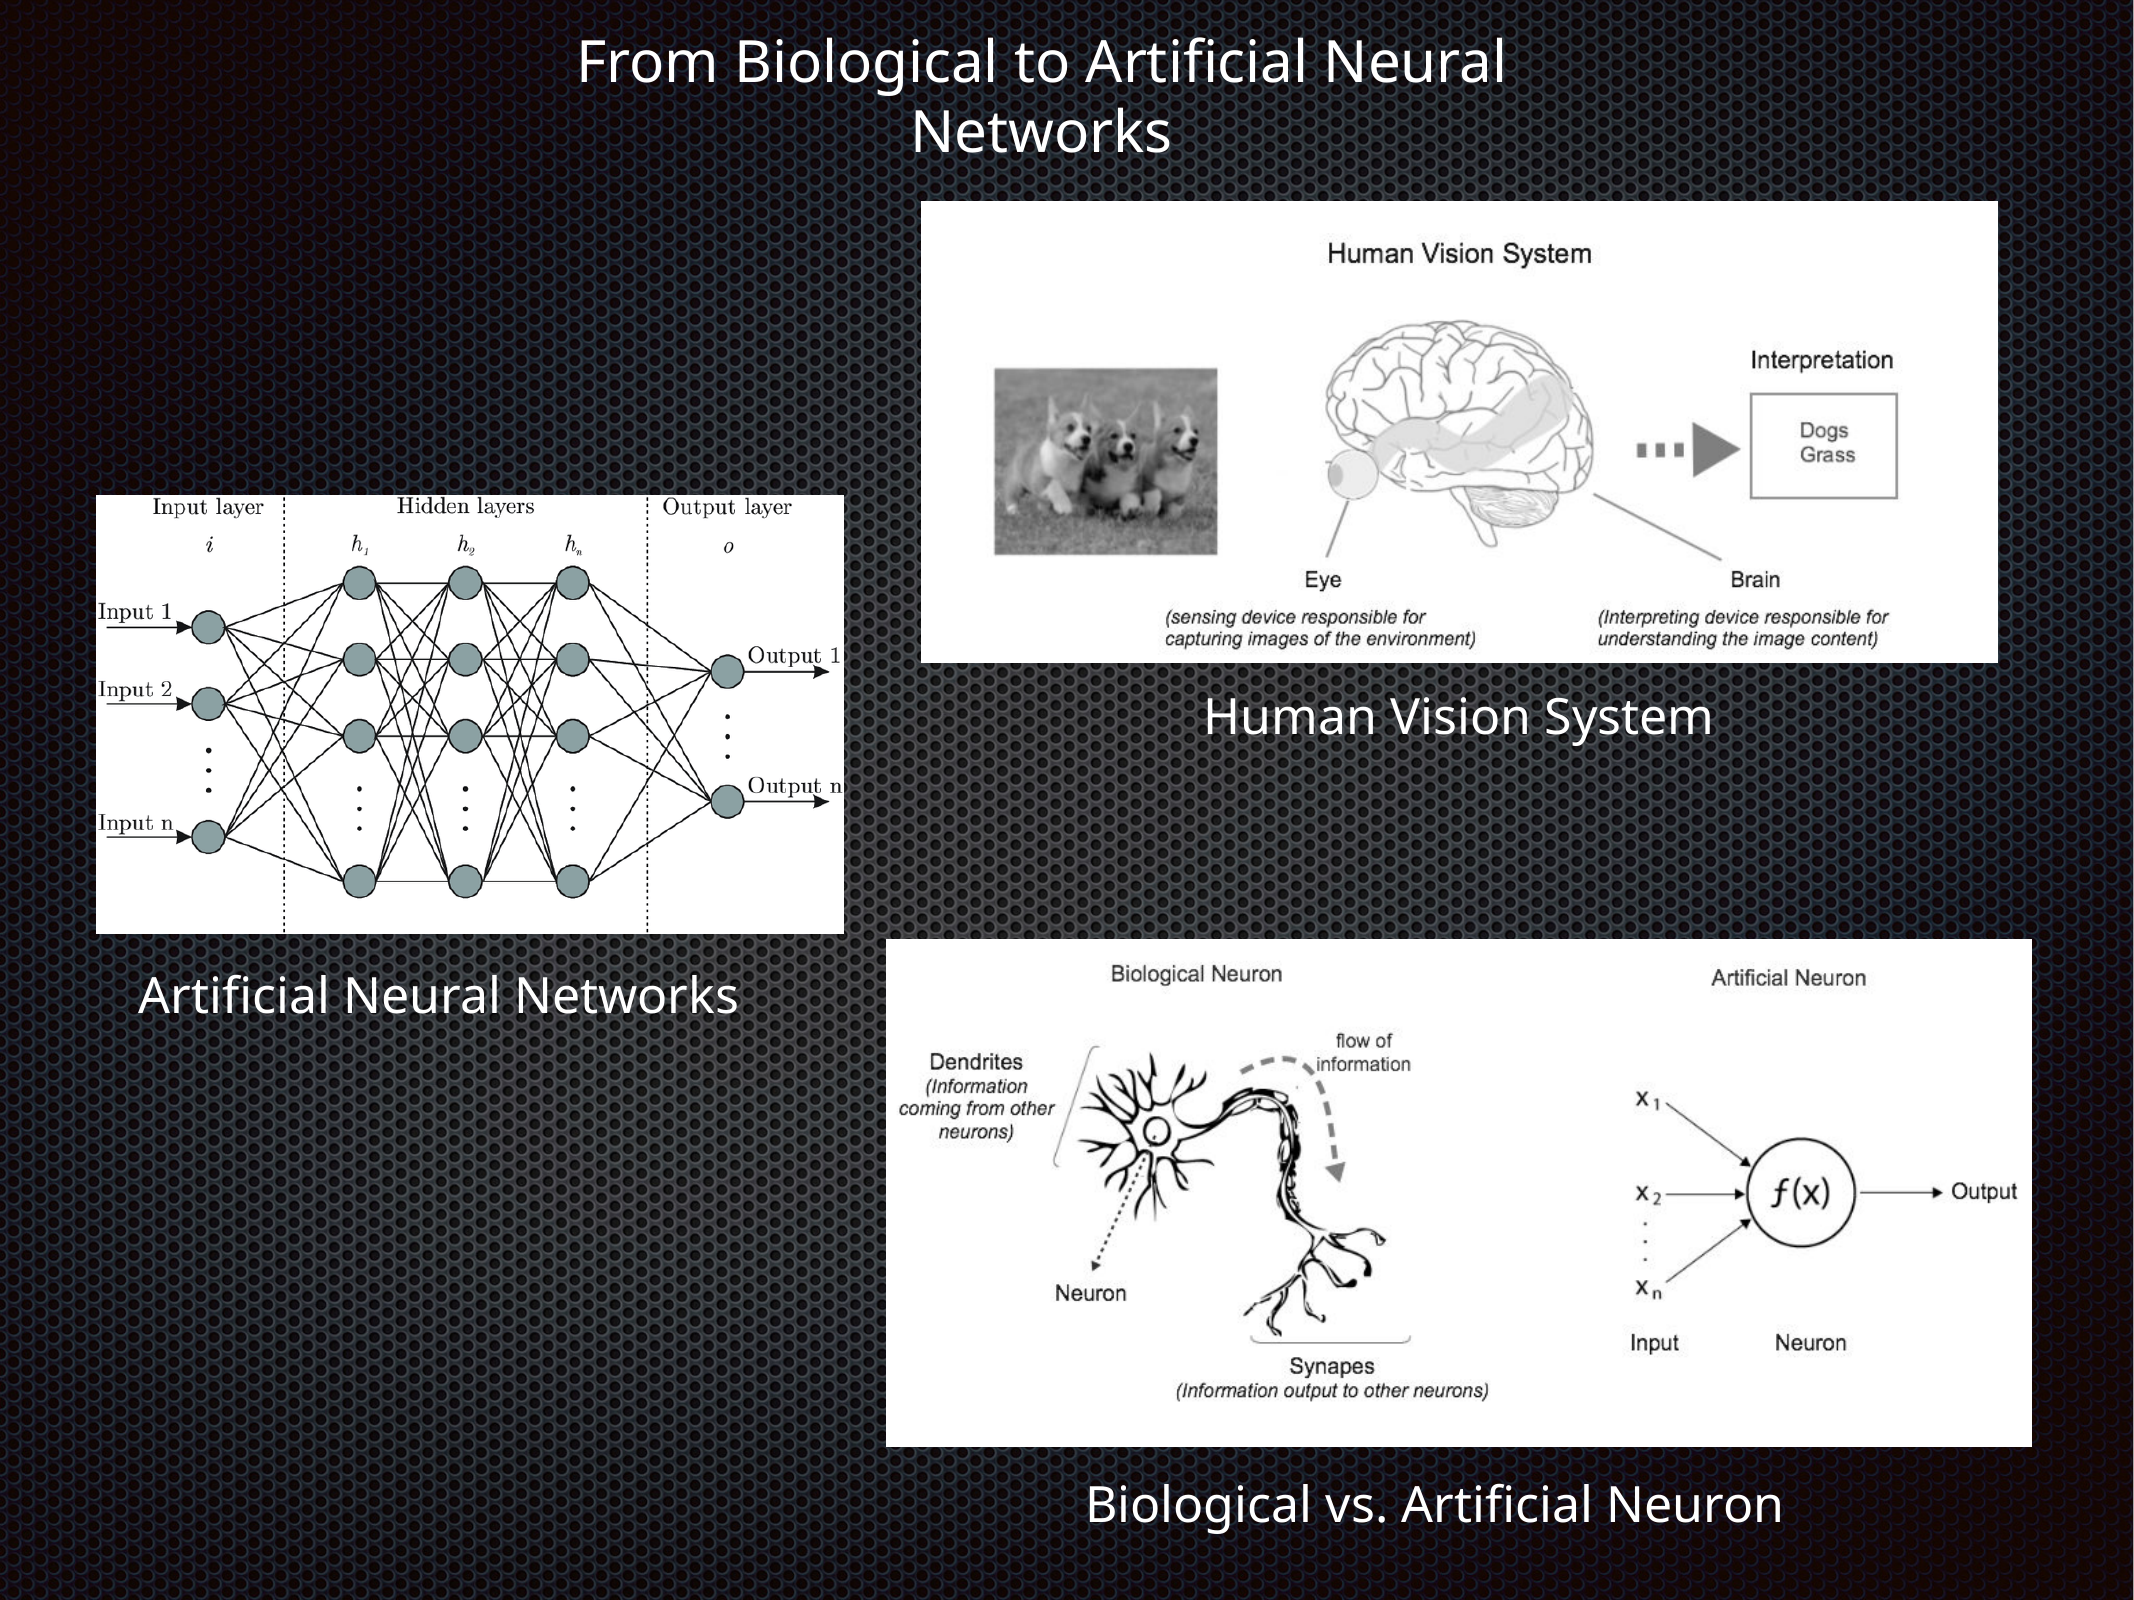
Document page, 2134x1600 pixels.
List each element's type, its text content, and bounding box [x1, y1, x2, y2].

text_box Artificial Neural Networks [130, 955, 748, 1032]
text_box From Biological to Artificial Neural Networks [494, 15, 1589, 172]
text_box Biological vs. Artificial Neuron [1076, 1463, 1793, 1541]
text_box Human Vision System [1195, 676, 1723, 753]
picture [0, 0, 2134, 1600]
